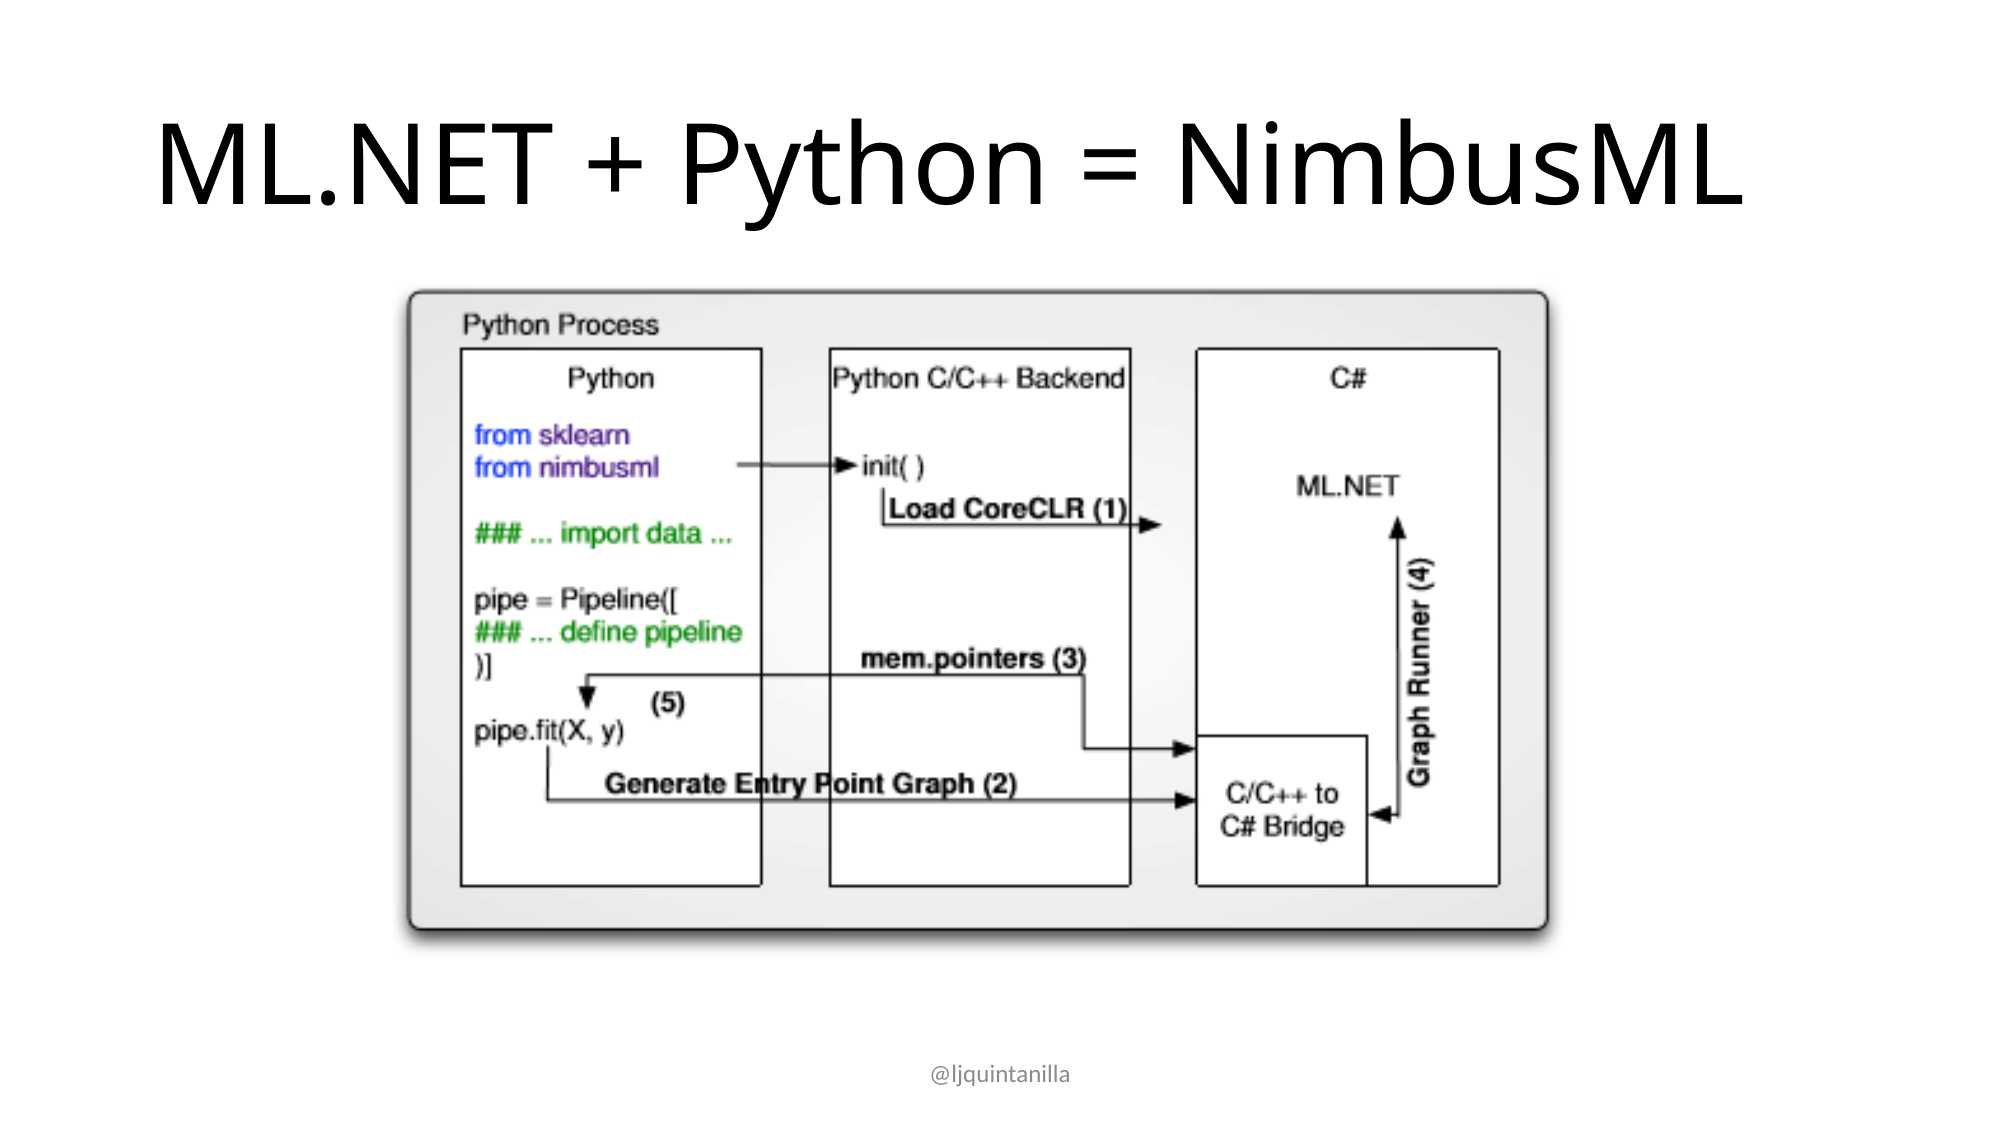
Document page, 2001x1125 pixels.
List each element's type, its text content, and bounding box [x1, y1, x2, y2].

footer @ljquintanilla [662, 1042, 1338, 1103]
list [392, 277, 1570, 962]
title ML.NET + Python = NimbusML [137, 59, 1863, 278]
